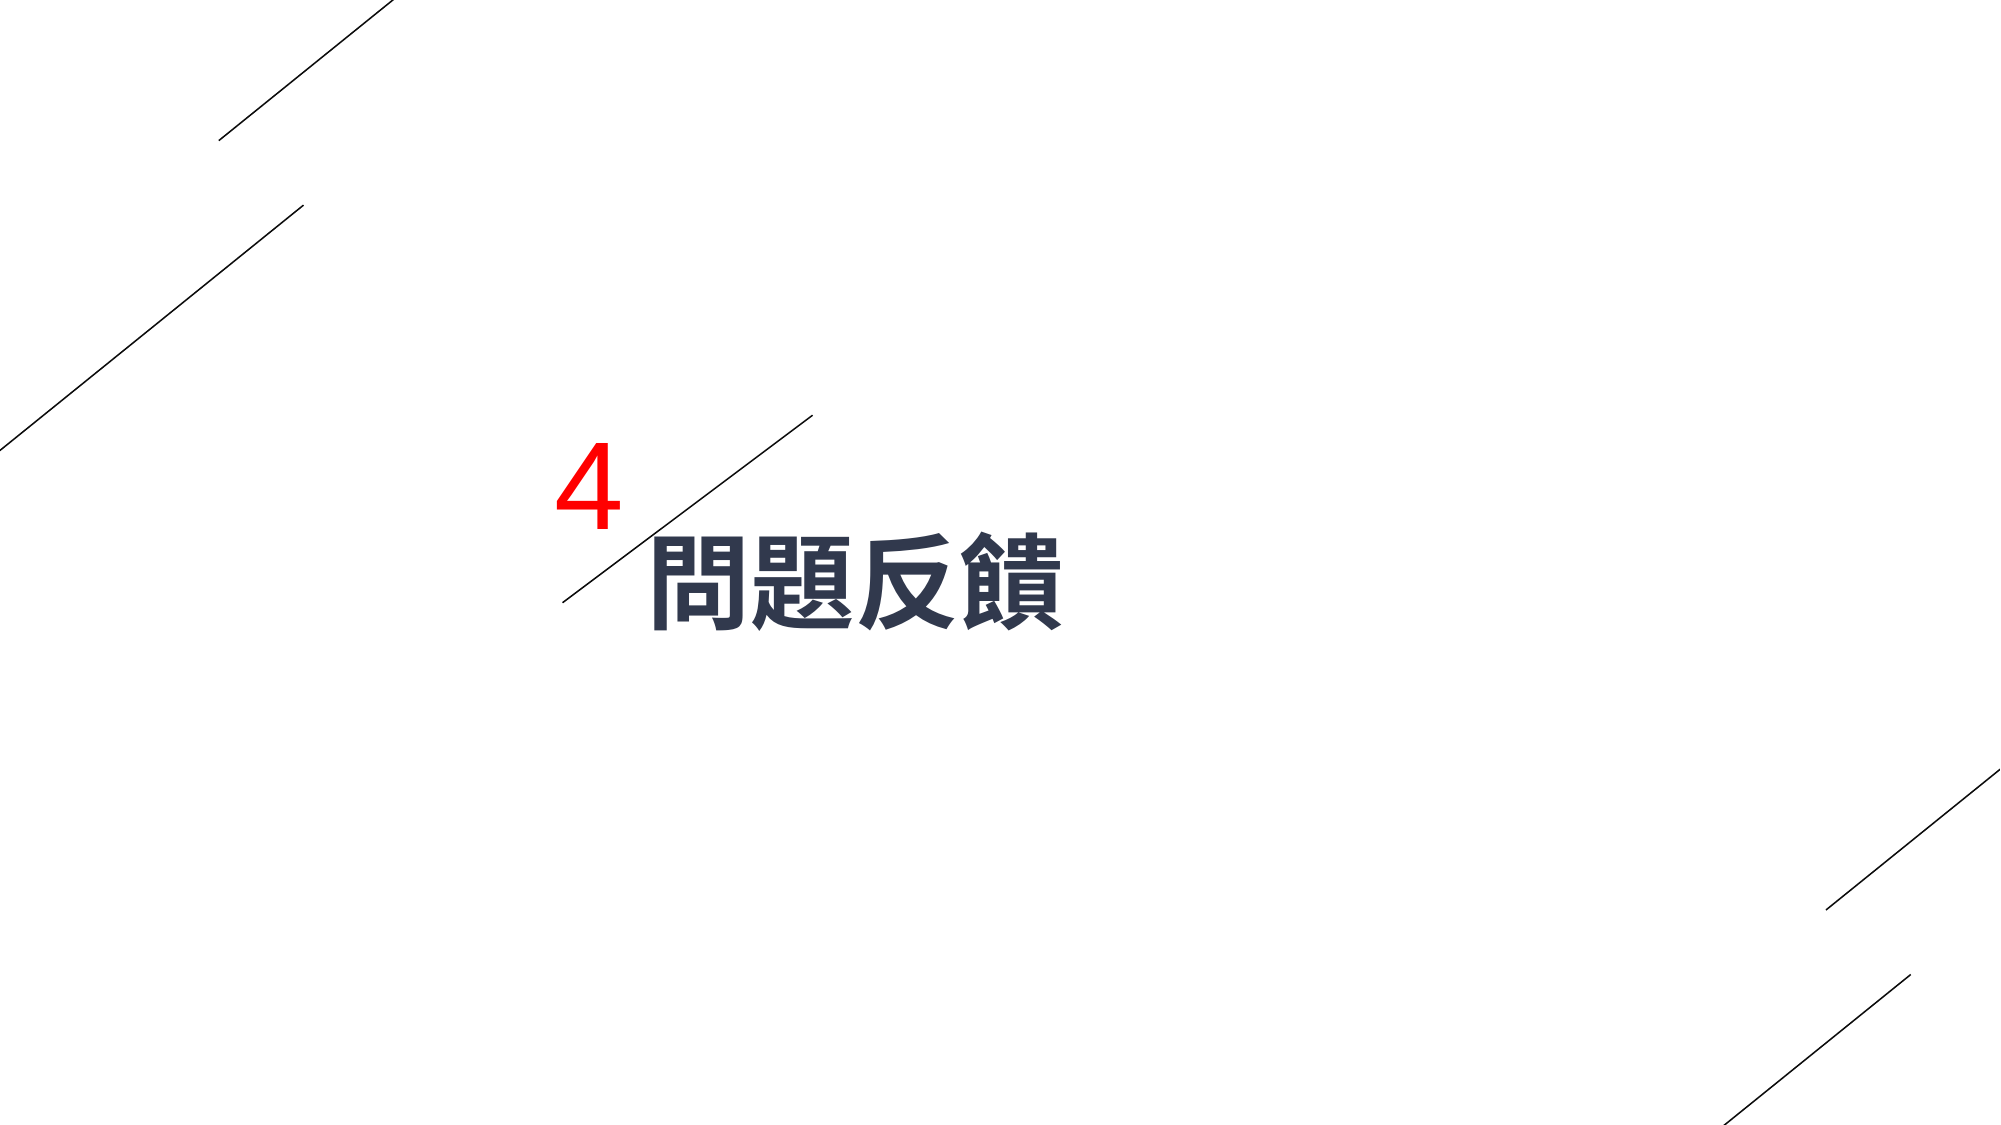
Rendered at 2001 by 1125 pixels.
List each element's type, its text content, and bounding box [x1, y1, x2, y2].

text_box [218, 0, 618, 141]
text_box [562, 414, 1476, 729]
text_box 4 [539, 396, 637, 562]
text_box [0, 204, 304, 528]
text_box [1511, 974, 1911, 1125]
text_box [1825, 587, 2000, 911]
